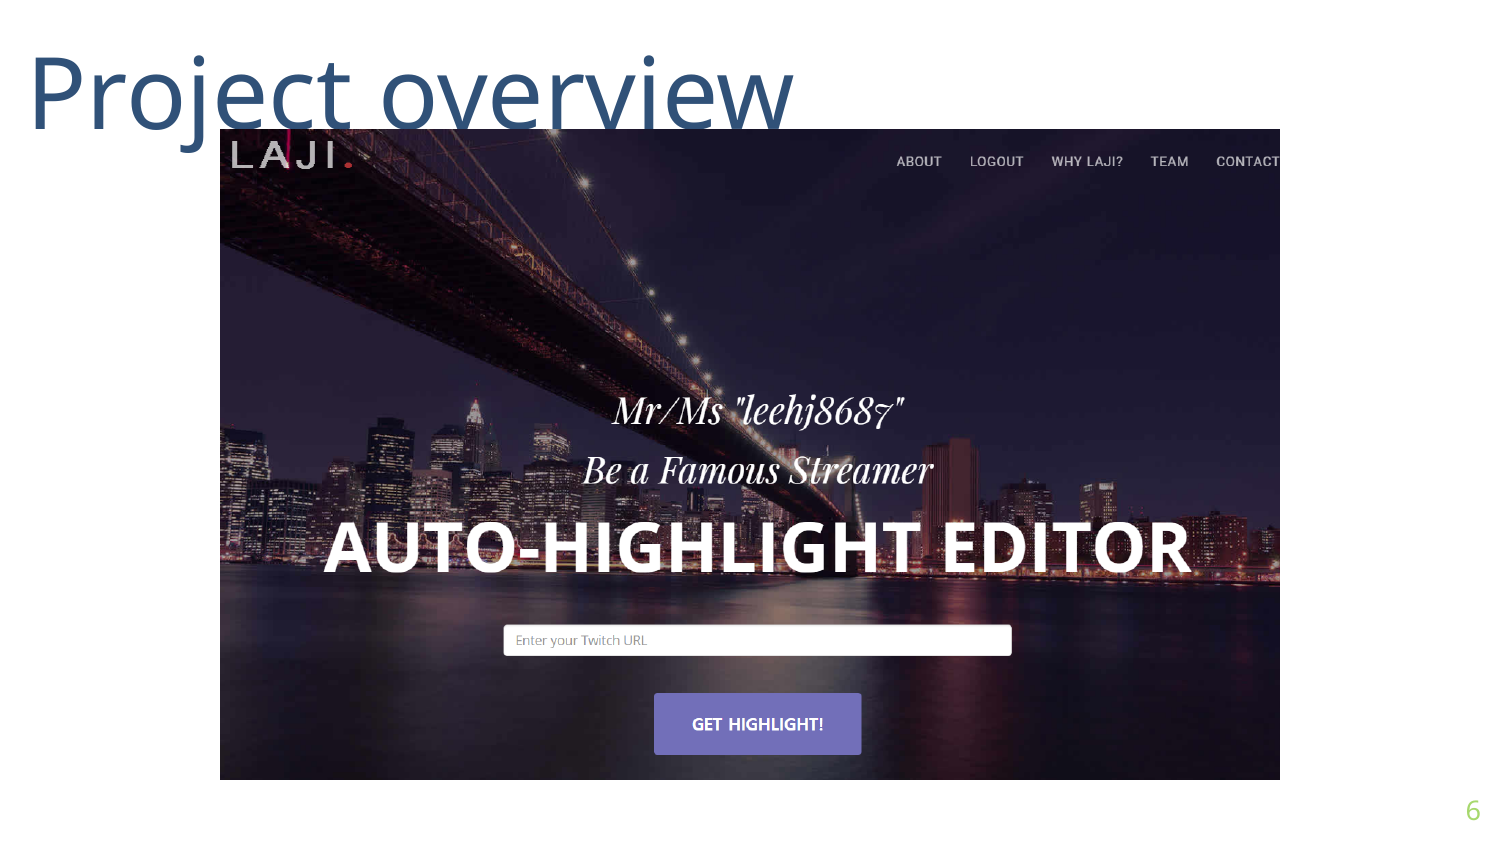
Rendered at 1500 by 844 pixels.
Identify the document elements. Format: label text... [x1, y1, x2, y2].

text_box Project overview [26, 8, 1060, 150]
slide_number 6 [1391, 779, 1482, 844]
picture [220, 129, 1280, 780]
